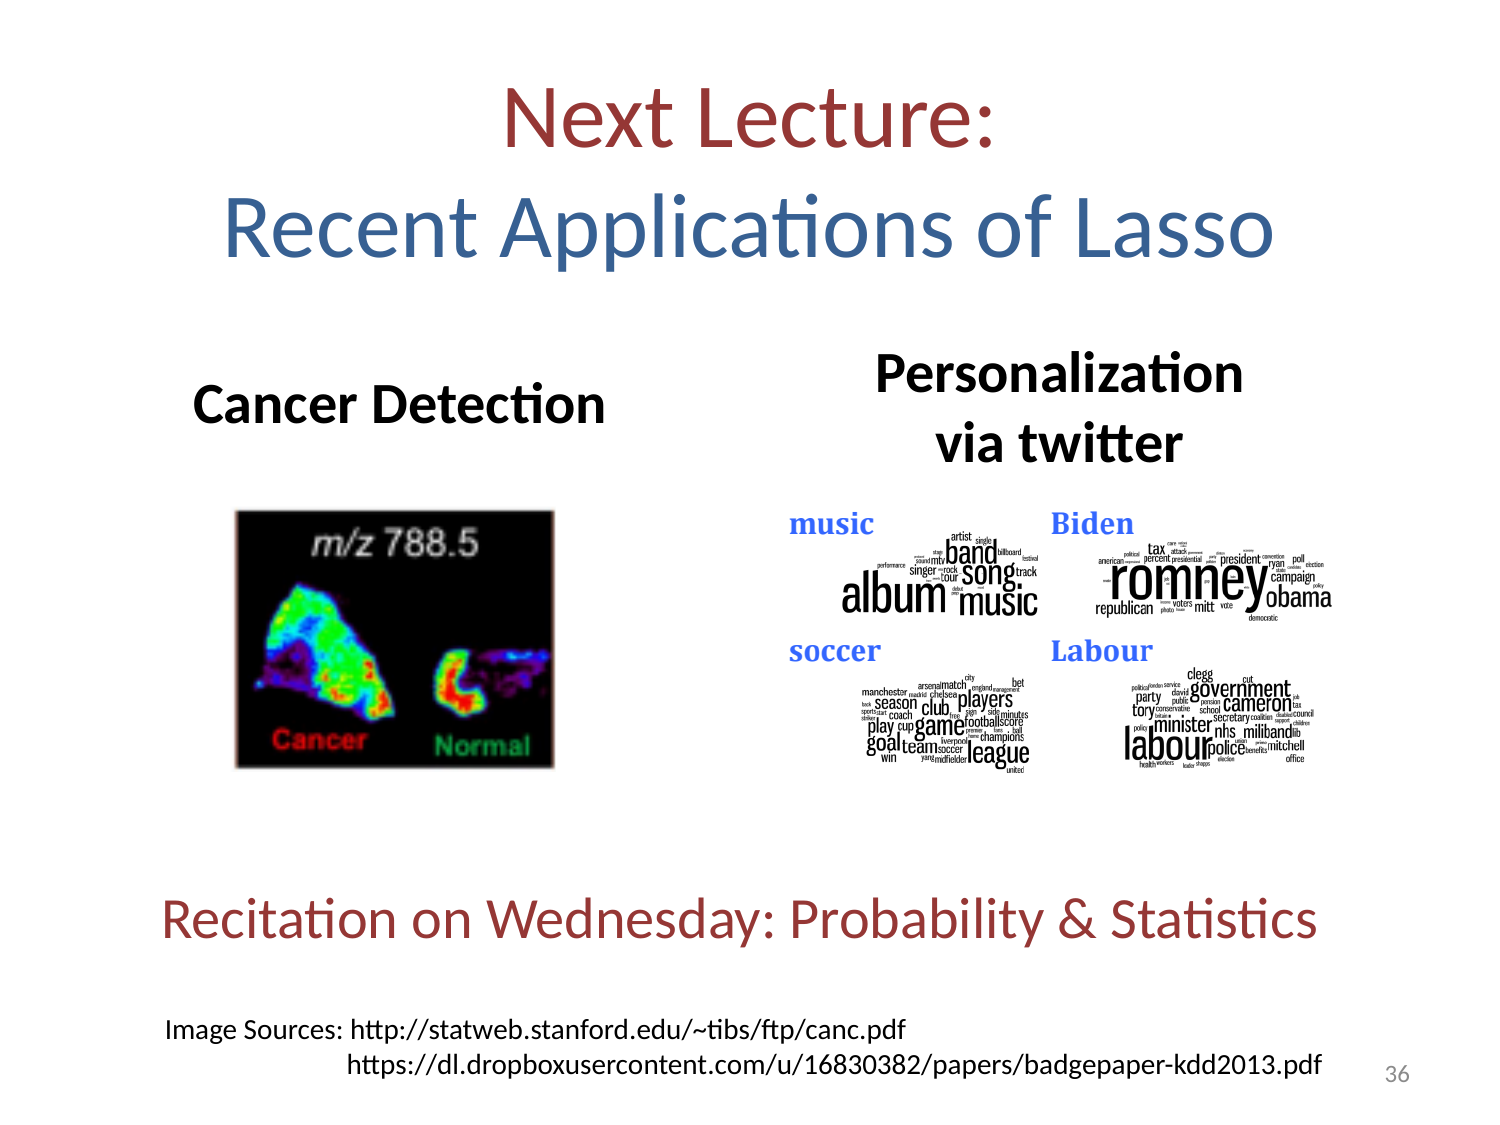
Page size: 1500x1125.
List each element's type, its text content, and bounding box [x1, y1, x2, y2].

text_box Image Sources: http://statweb.stanford.edu/~tibs/ftp/canc.pdf https://dl.dropboxusercontent.com/u/16830382/papers/badgepaper-kdd2013.pdf [149, 1002, 1339, 1088]
text_box Personalization via twitter [860, 326, 1260, 482]
title Next Lecture: Recent Applications of Lasso [75, 45, 1425, 288]
picture [220, 499, 556, 773]
text_box Cancer Detection [178, 357, 623, 443]
text_box Recitation on Wednesday: Probability & Statistics [146, 873, 1334, 958]
picture [778, 496, 1349, 791]
slide_number 36 [1074, 1042, 1425, 1103]
